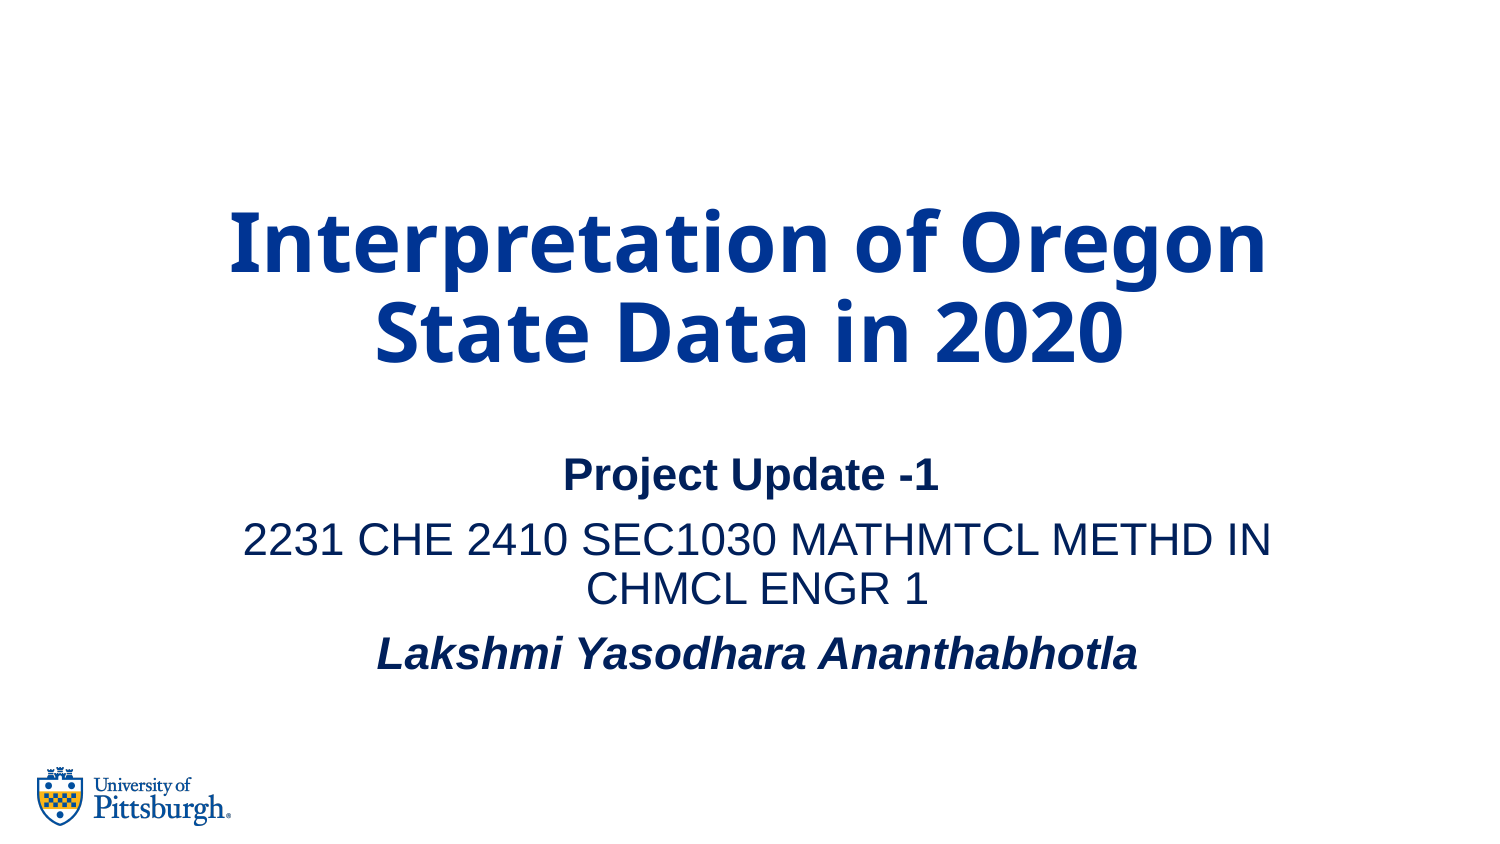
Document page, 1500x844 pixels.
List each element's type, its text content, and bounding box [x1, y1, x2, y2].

picture [37, 767, 231, 826]
title Interpretation of Oregon State Data in 2020 [187, 93, 1313, 388]
subtitle Project Update -1 2231 CHE 2410 SEC1030 MATHMTCL METHD IN CHMCL ENGR 1 Lakshmi Yasodhara Ananthabhotla [187, 443, 1328, 697]
